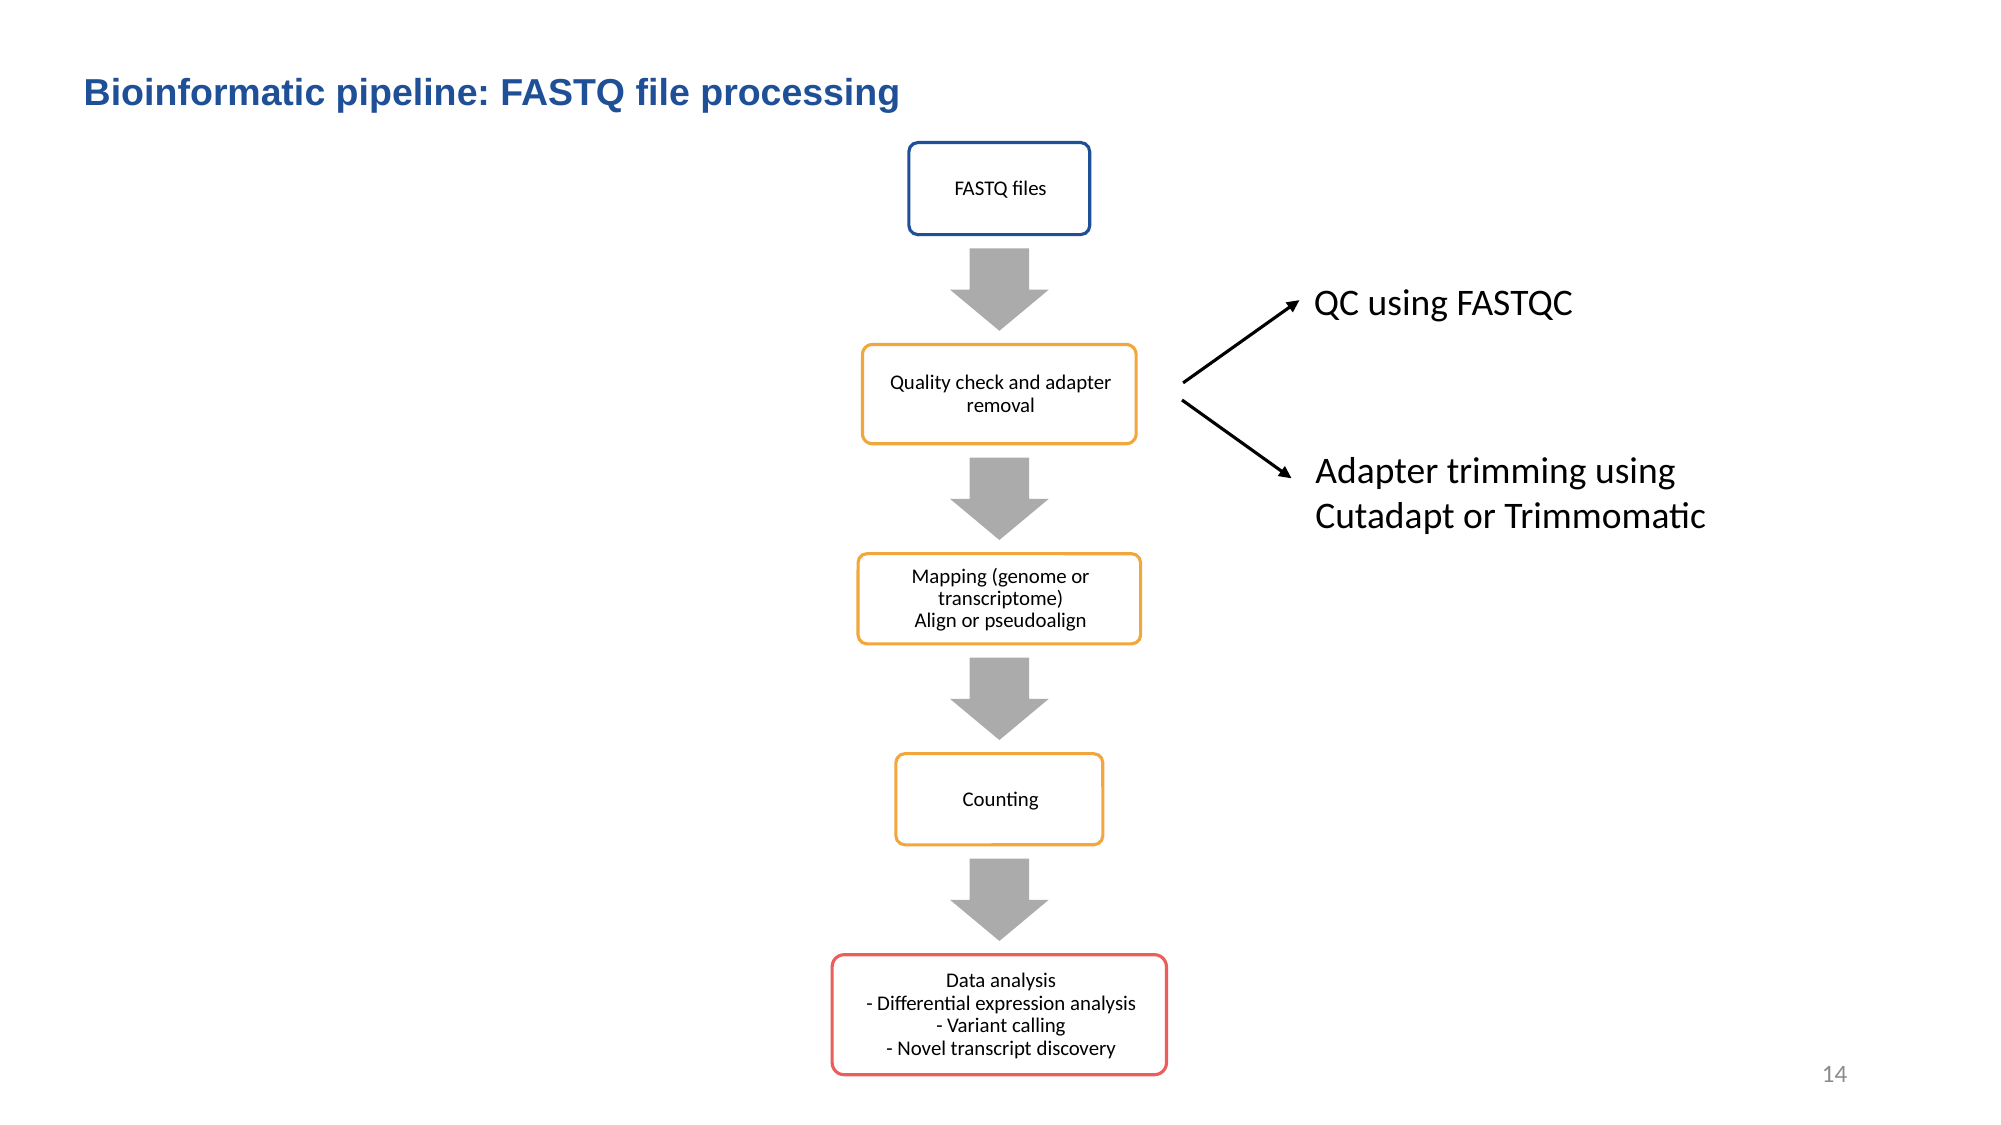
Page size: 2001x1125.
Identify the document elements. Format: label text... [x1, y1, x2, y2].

slide_number 14 [1412, 1042, 1863, 1103]
text_box Adapter trimming using Cutadapt or Trimmomatic [1300, 439, 1798, 544]
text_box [1183, 300, 1300, 383]
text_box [1182, 399, 1292, 479]
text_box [718, 141, 1280, 1076]
text_box QC using FASTQC [1299, 270, 1638, 331]
text_box Bioinformatic pipeline: FASTQ file processing [69, 60, 1183, 121]
